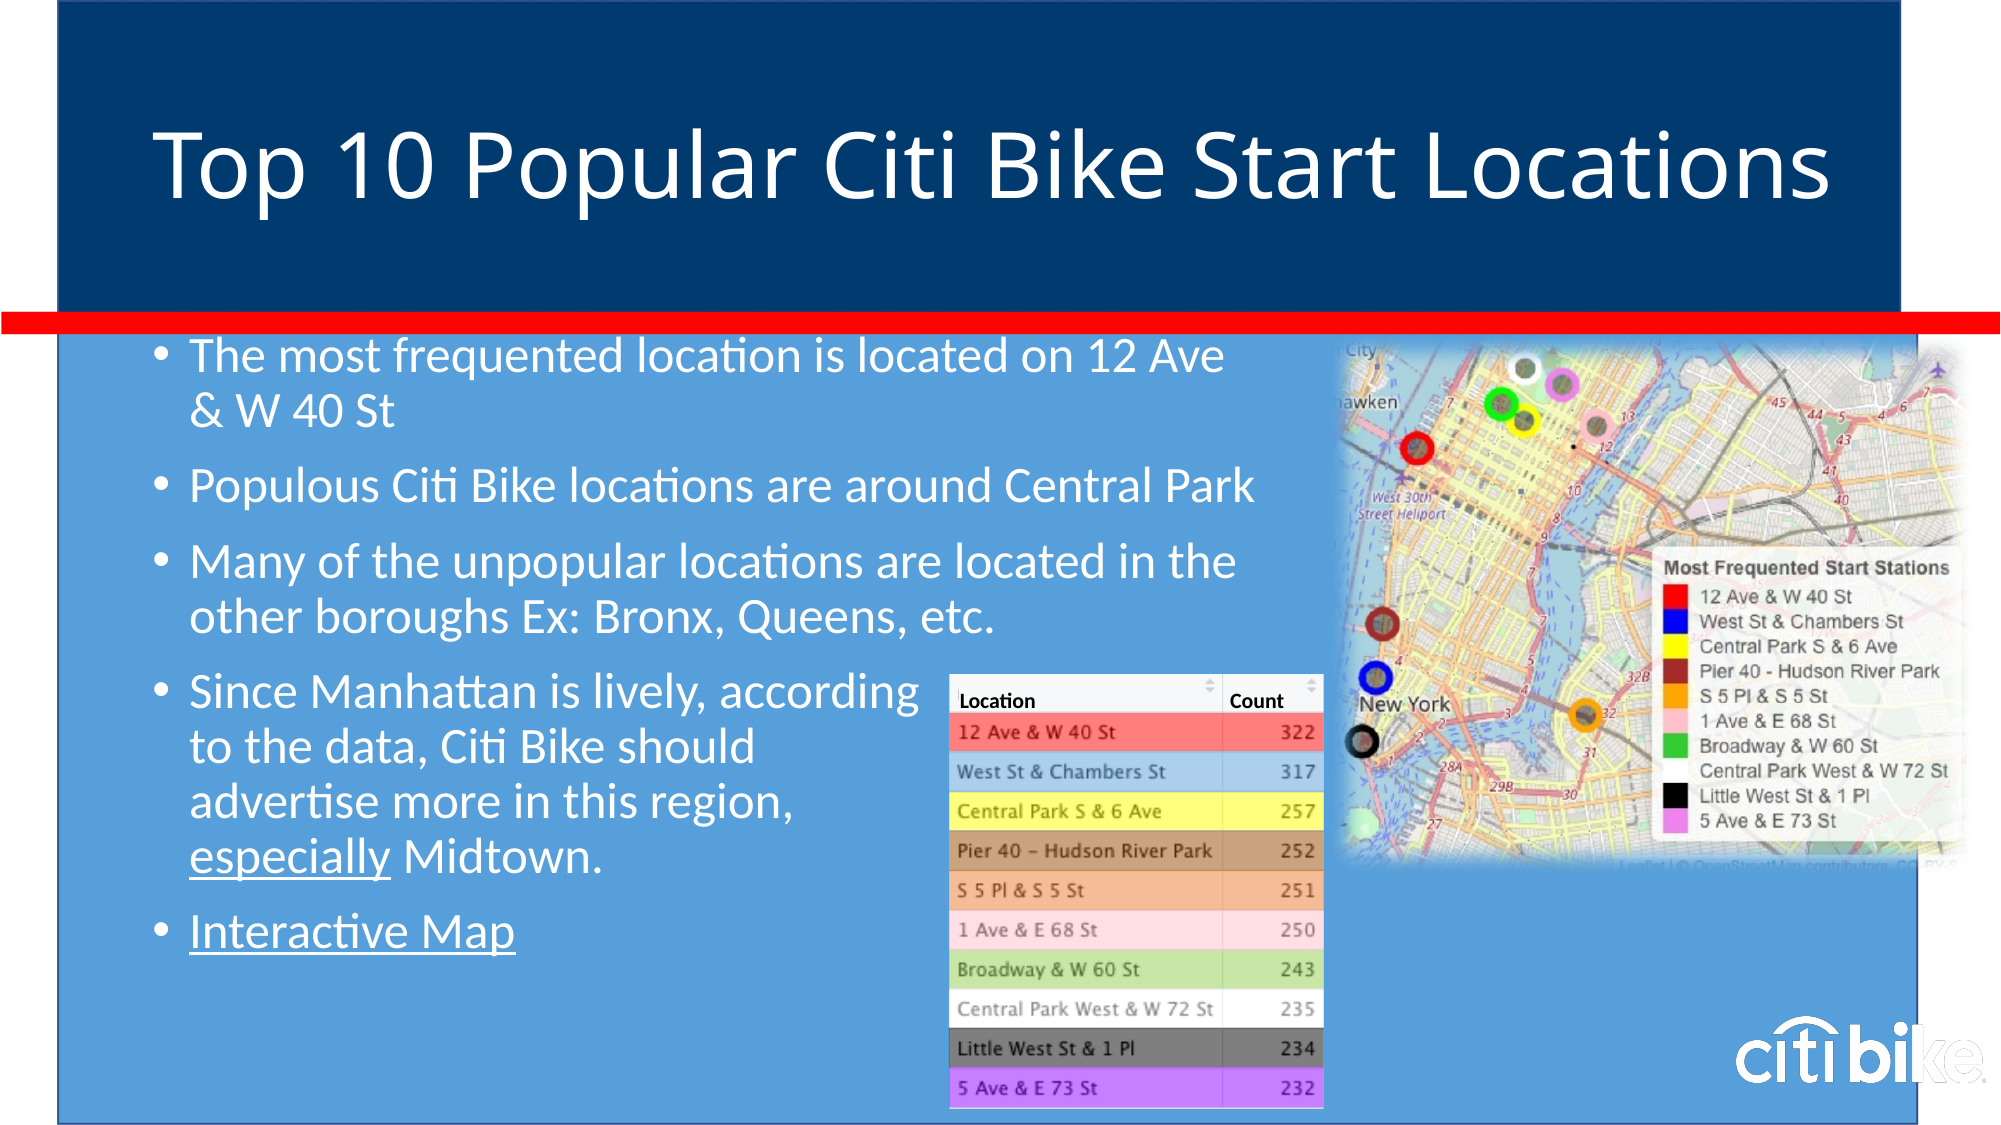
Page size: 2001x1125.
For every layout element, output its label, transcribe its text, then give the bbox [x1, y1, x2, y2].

title Top 10 Popular Citi Bike Start Locations [137, 59, 1863, 278]
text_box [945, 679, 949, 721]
picture [0, 0, 2001, 1125]
list The most frequented location is located on 12 Ave & W 40 St Populous Citi Bike locations are around Central Park Many of the unpopular locations are located in the other boroughs Ex: Bronx, Queens, etc. Since Manhattan is lively, according to the data, Citi Bike should advertise more in this region, especially Midtown. Interactive Map [137, 321, 1283, 1014]
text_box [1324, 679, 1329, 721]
